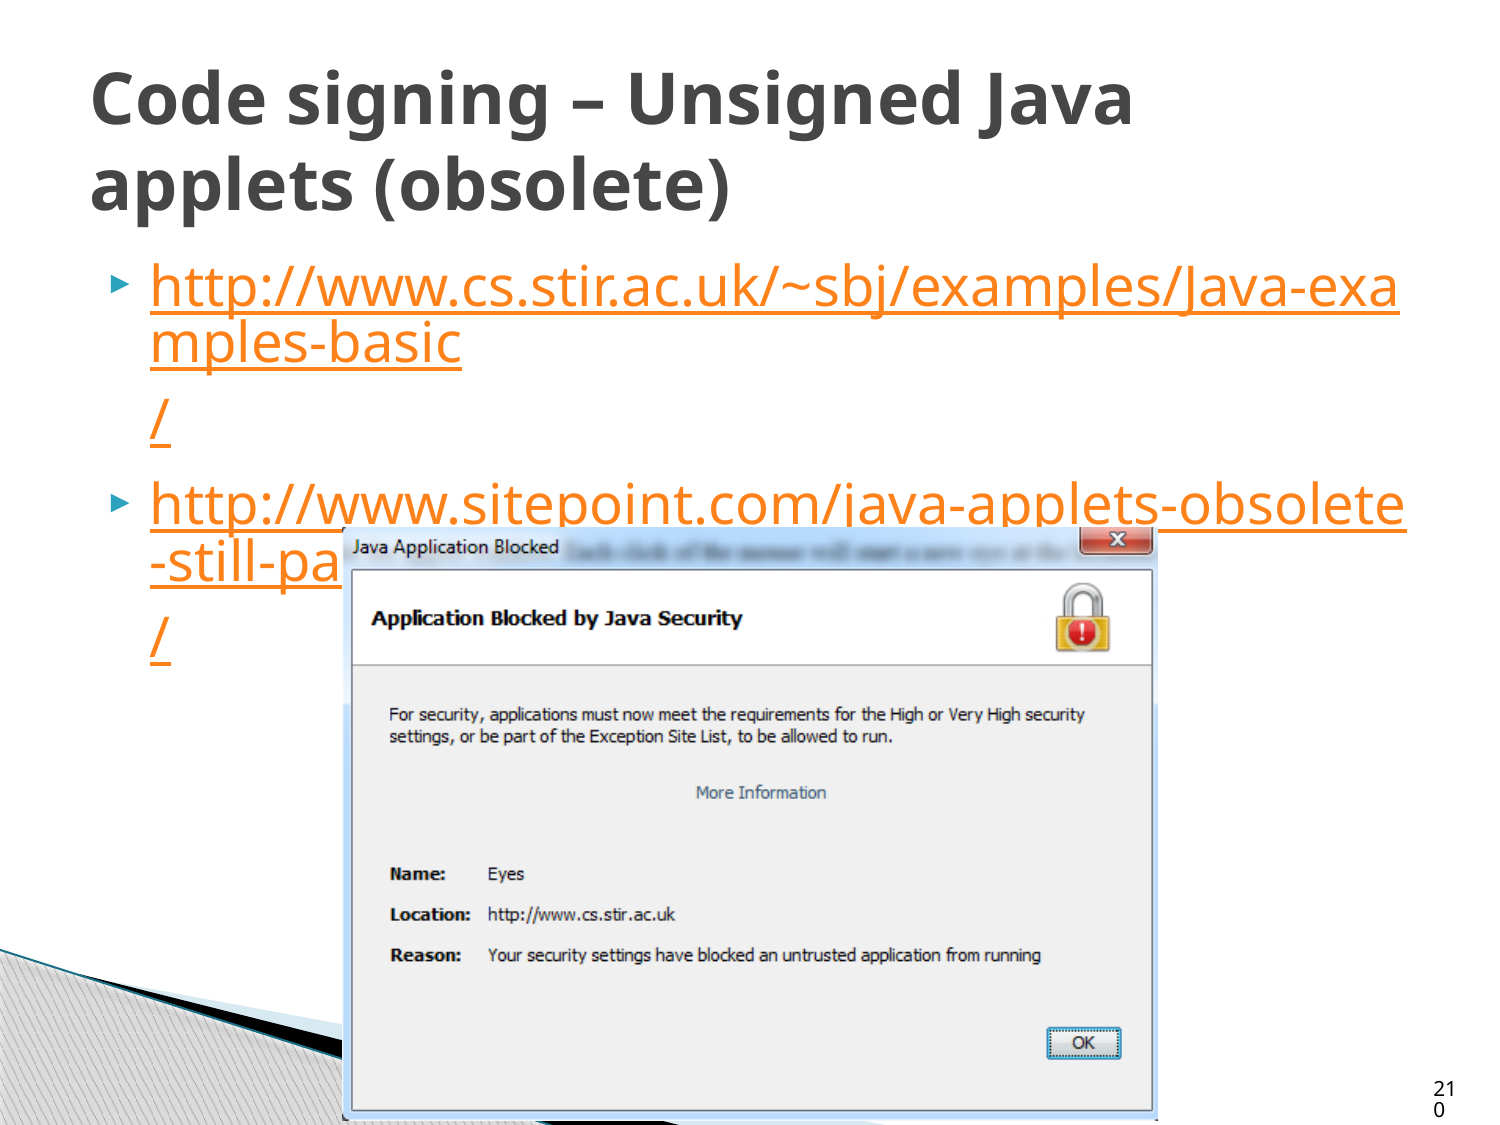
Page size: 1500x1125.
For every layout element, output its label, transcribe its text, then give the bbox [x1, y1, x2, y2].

title Code signing – Unsigned Java applets (obsolete) [75, 45, 1425, 233]
slide_number 210 [1418, 1051, 1479, 1112]
list http://www.cs.stir.ac.uk/~sbj/examples/Java-examples-basic/ http://www.sitepoint.com/java-applets-obsolete-still-part-web/ [75, 243, 1425, 986]
picture [342, 526, 1158, 1122]
